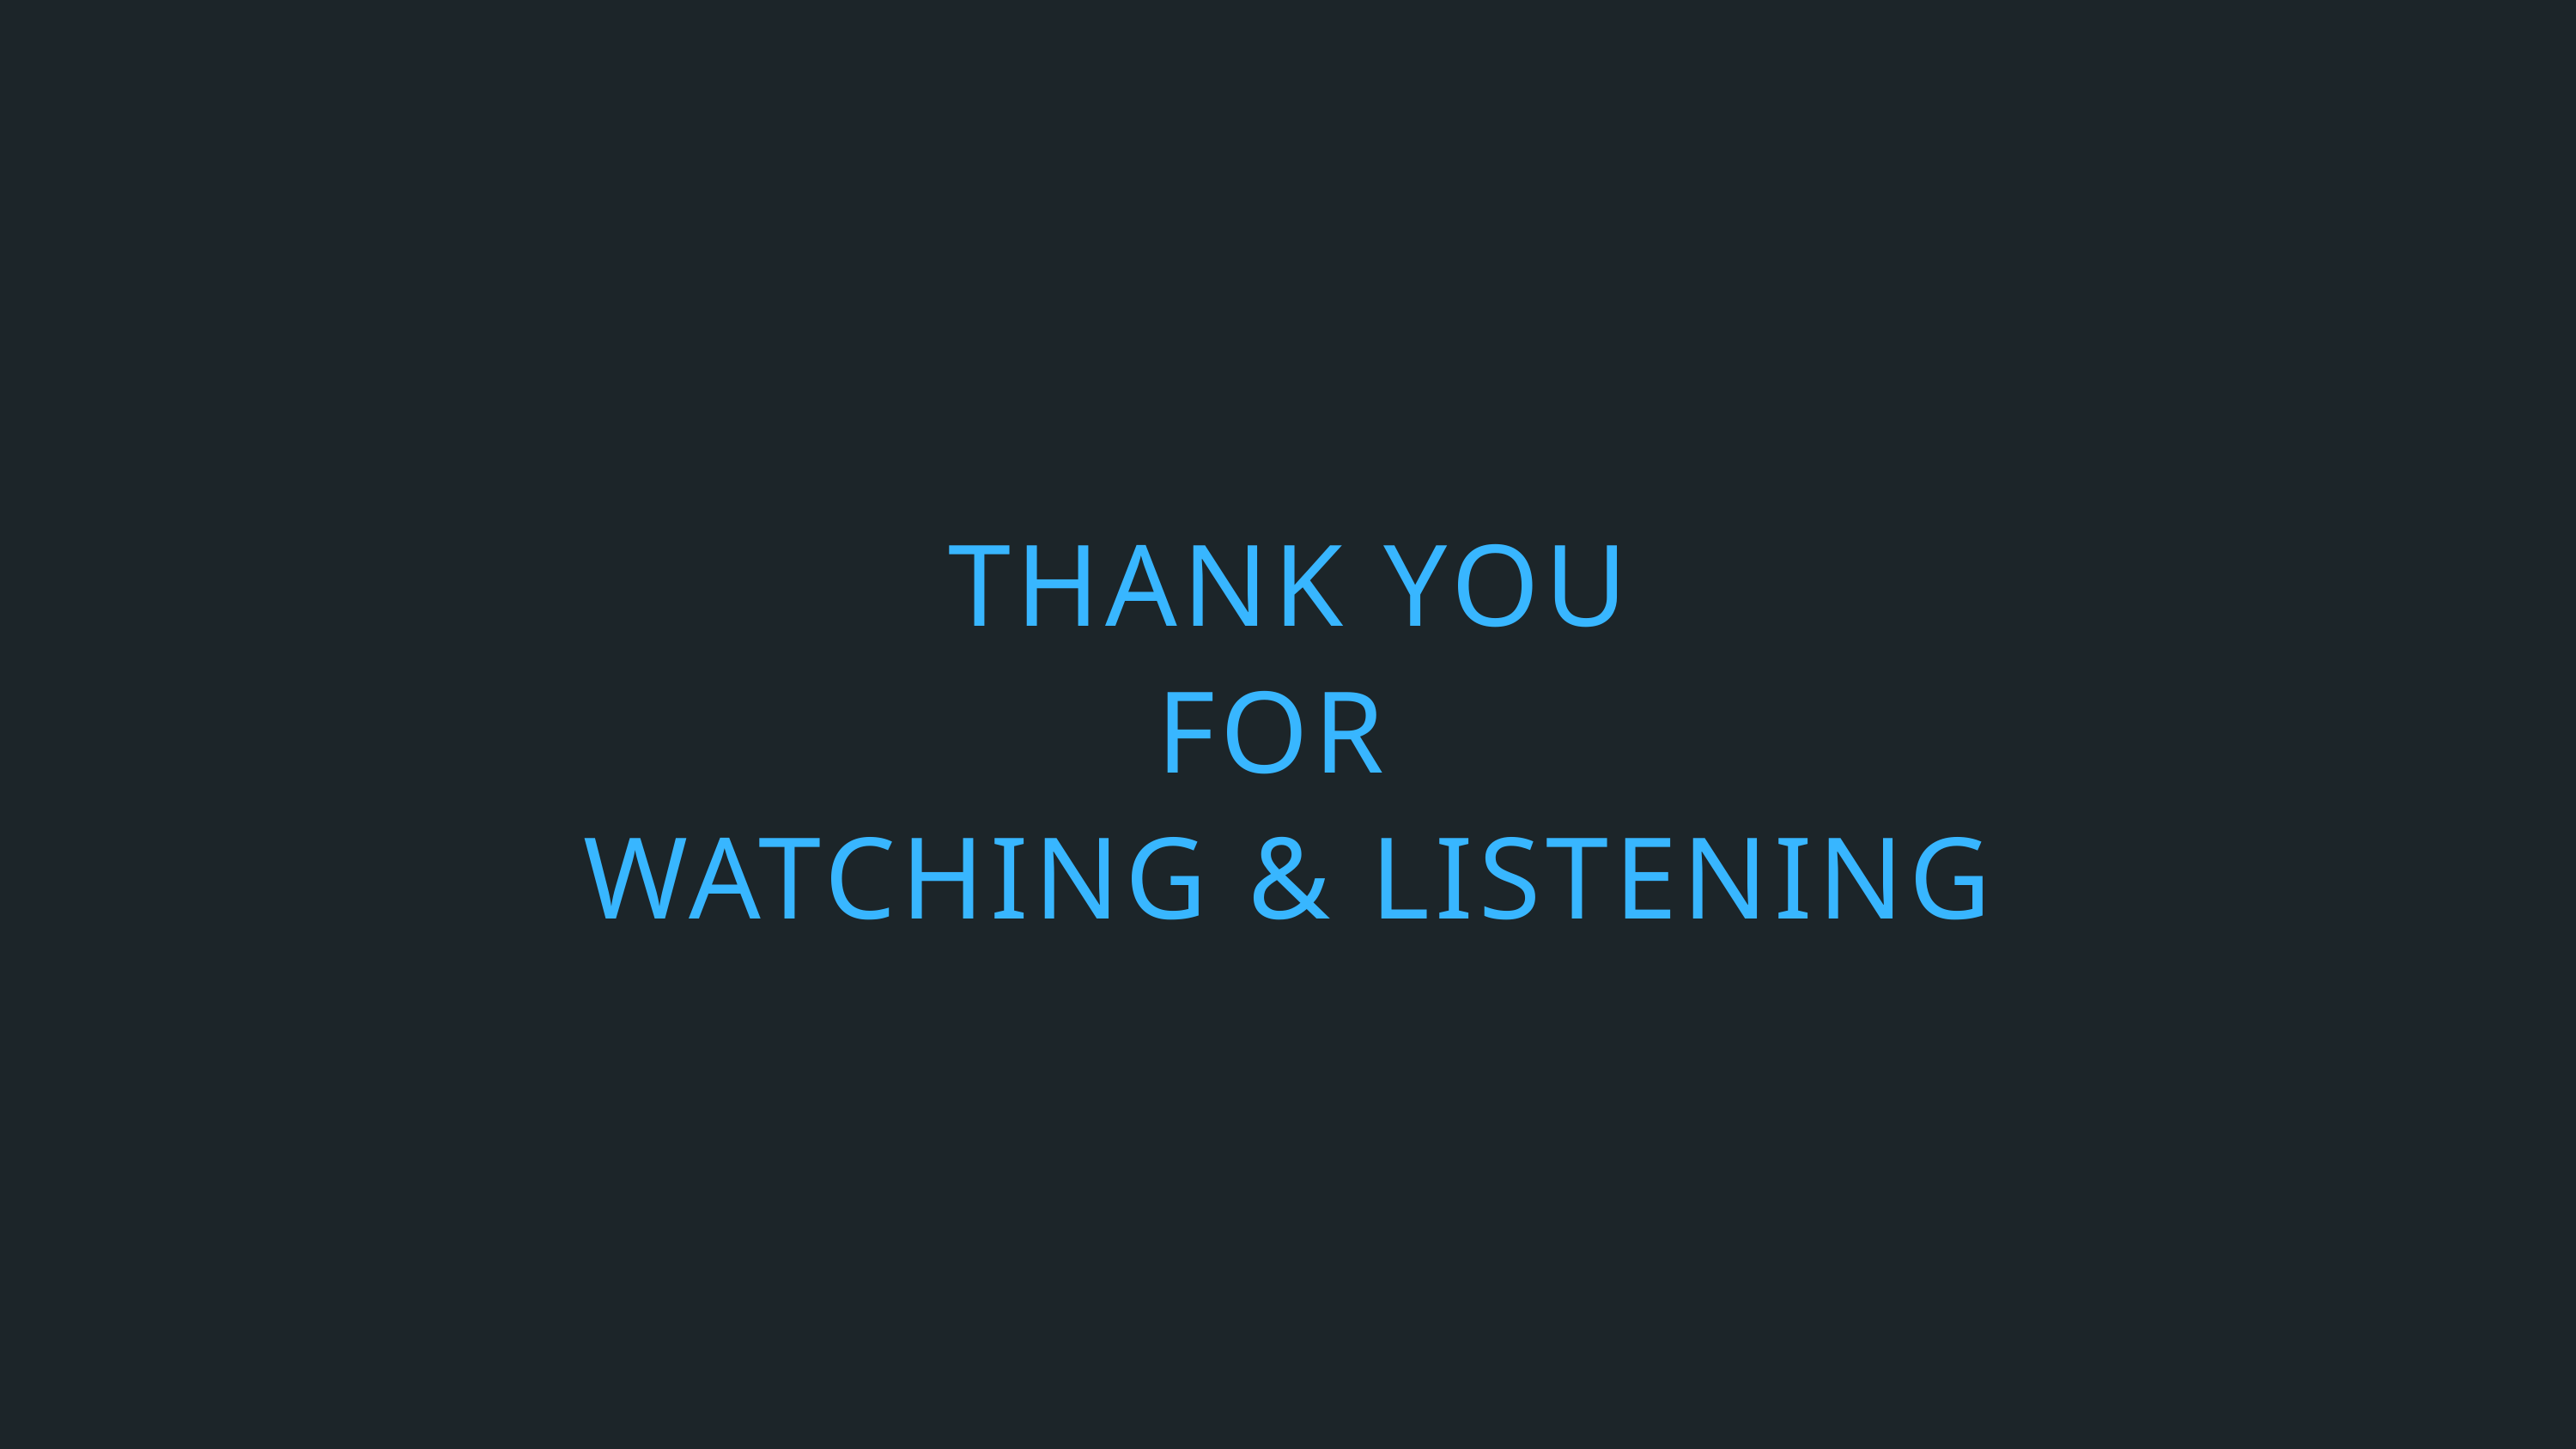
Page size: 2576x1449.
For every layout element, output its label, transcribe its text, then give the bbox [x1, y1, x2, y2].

text_box THANK YOU FOR WATCHING & LISTENING [490, 502, 2086, 942]
